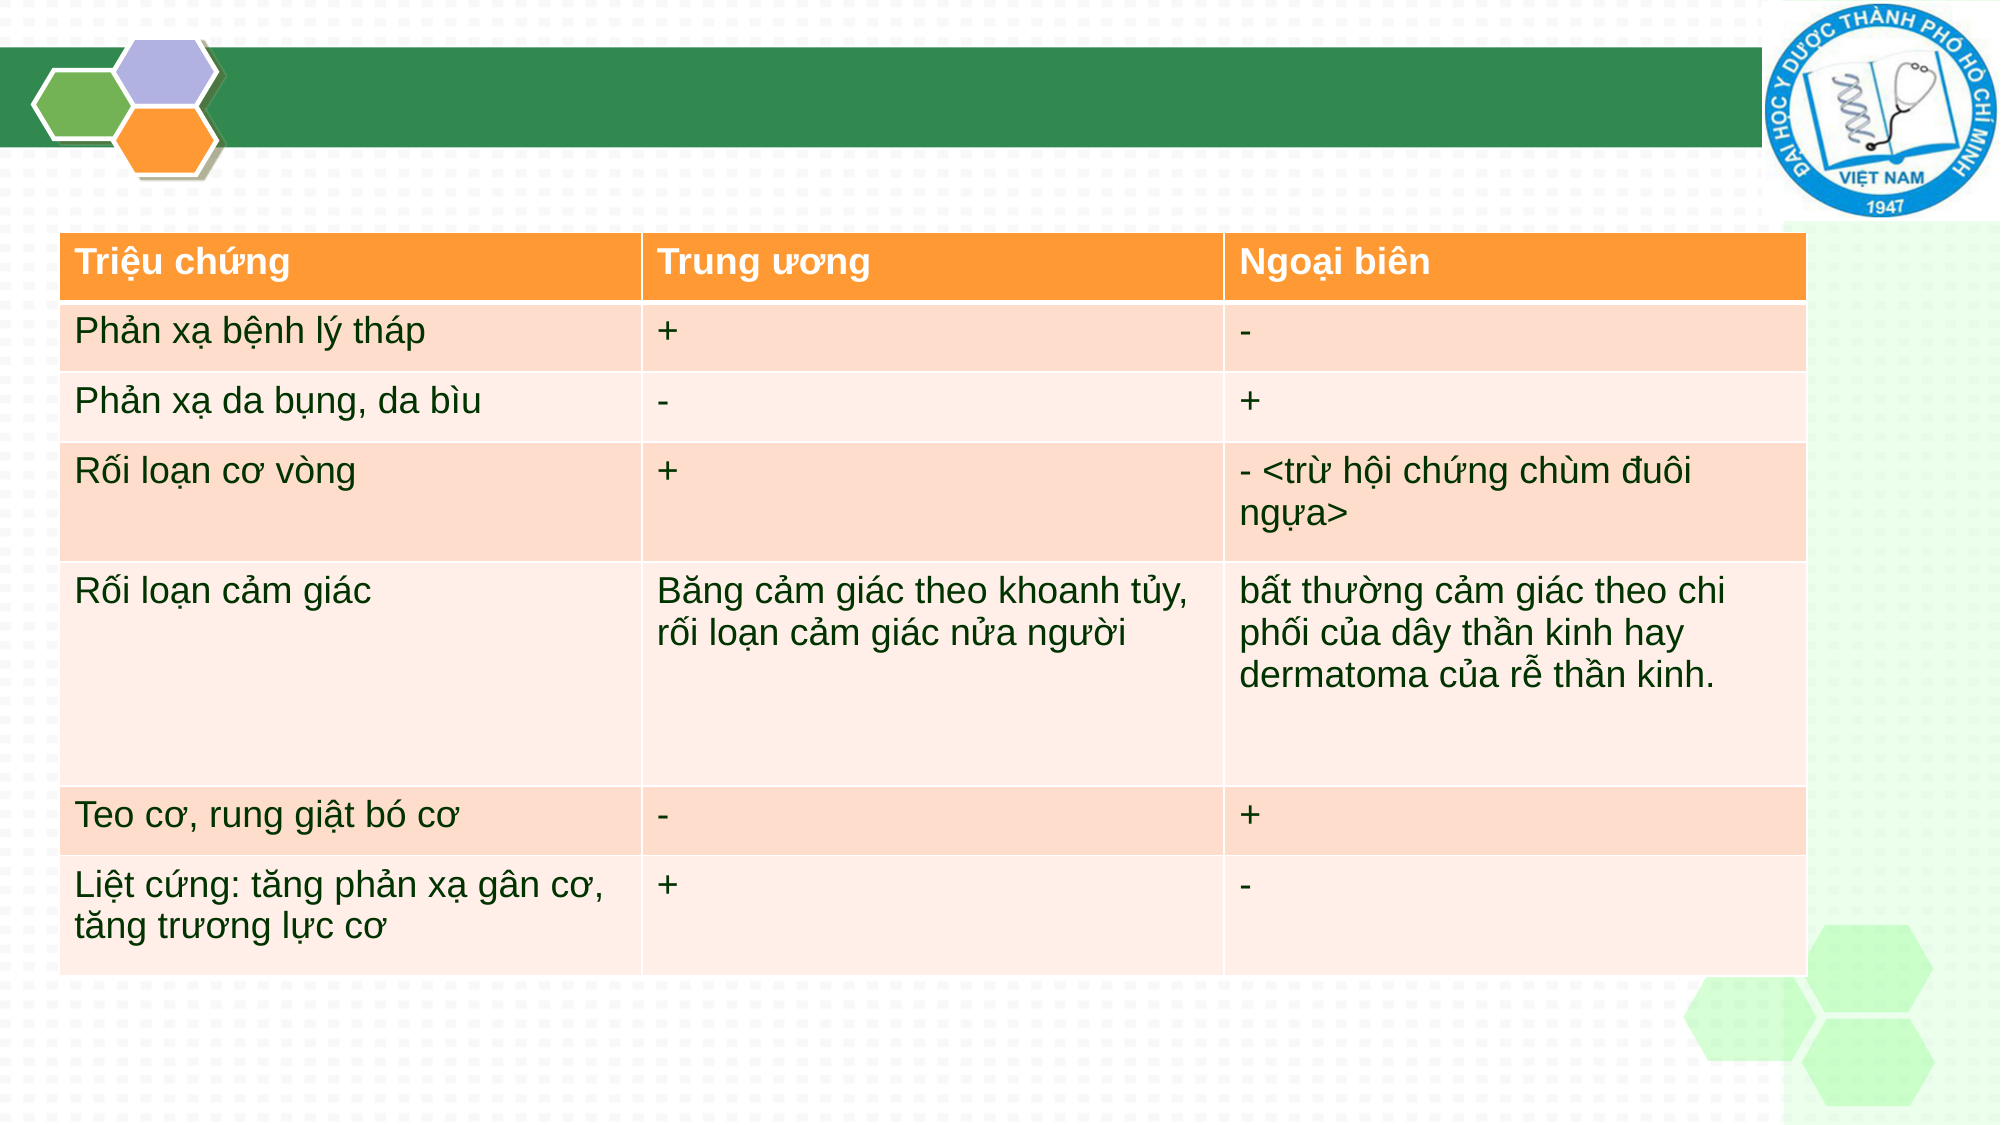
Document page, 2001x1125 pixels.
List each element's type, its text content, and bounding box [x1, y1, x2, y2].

table_cell + [1225, 787, 1806, 855]
table_cell bất thường cảm giác theo chi phối của dây thần kinh hay dermatoma của rễ thần kinh. [1225, 563, 1806, 785]
table_cell - [1225, 856, 1806, 975]
table_cell - <trừ hội chứng chùm đuôi ngựa> [1225, 443, 1806, 561]
table_cell Phản xạ bệnh lý tháp [60, 305, 641, 371]
table_header Triệu chứng [60, 233, 641, 300]
table_cell - [643, 373, 1223, 441]
table_cell - [643, 787, 1223, 855]
table_cell Rối loạn cơ vòng [60, 443, 641, 561]
table_header Ngoại biên [1225, 233, 1806, 300]
table_cell Phản xạ da bụng, da bìu [60, 373, 641, 441]
table_cell + [1225, 373, 1806, 441]
table_header Trung ương [643, 233, 1223, 300]
table_cell + [643, 856, 1223, 975]
table_cell Rối loạn cảm giác [60, 563, 641, 785]
table_cell Liệt cứng: tăng phản xạ gân cơ, tăng trương lực cơ [60, 856, 641, 975]
table_cell Băng cảm giác theo khoanh tủy, rối loạn cảm giác nửa người [643, 563, 1223, 785]
table_cell + [643, 305, 1223, 371]
table_cell + [643, 443, 1223, 561]
table_cell Teo cơ, rung giật bó cơ [60, 787, 641, 855]
picture [0, 0, 2000, 1125]
table_cell - [1225, 305, 1806, 371]
